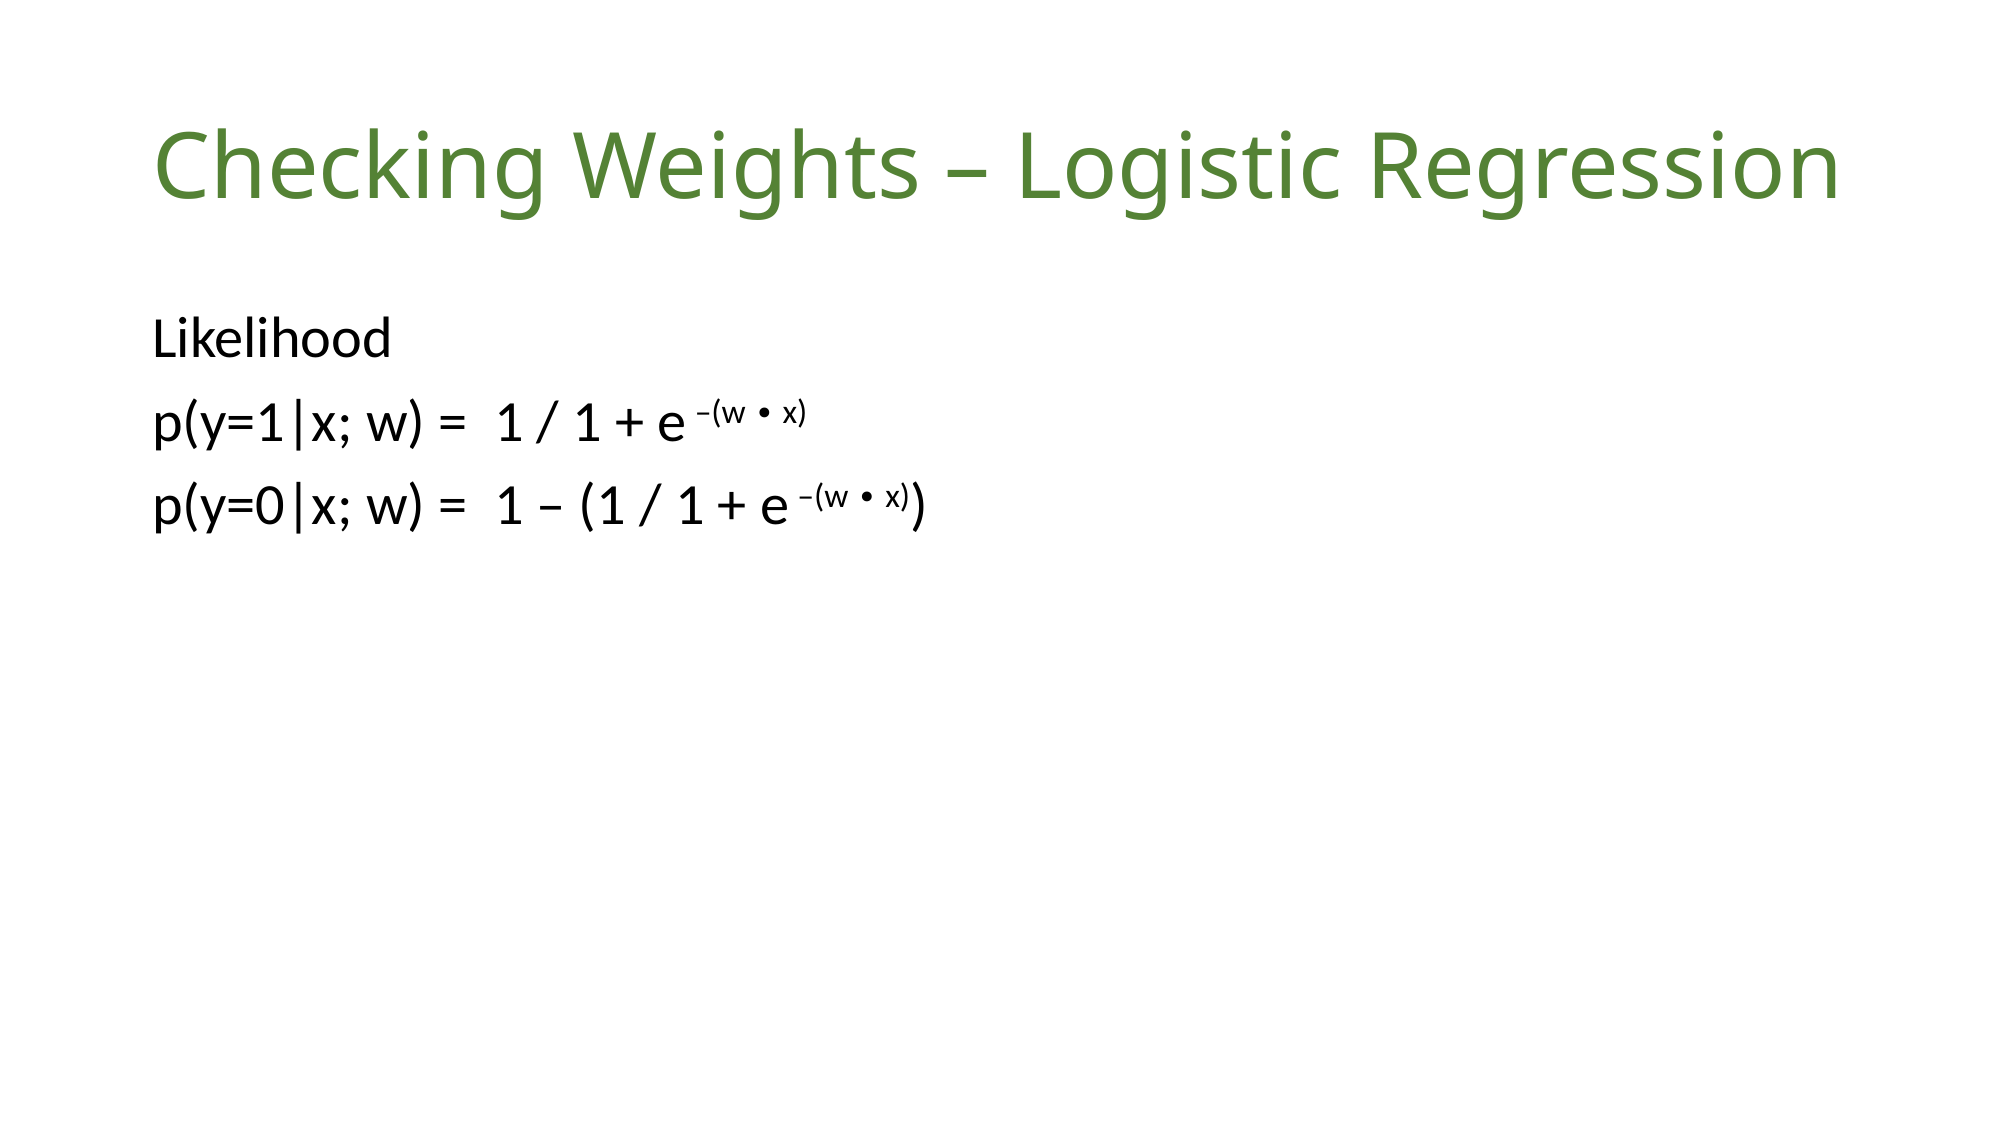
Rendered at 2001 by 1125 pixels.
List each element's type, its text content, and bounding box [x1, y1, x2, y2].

title Checking Weights – Logistic Regression [137, 59, 1863, 278]
list Likelihood p(y=1|x; w) = 1 / 1 + e –(w ∙ x) p(y=0|x; w) = 1 – (1 / 1 + e –(w ∙ x)) [137, 299, 1863, 1014]
